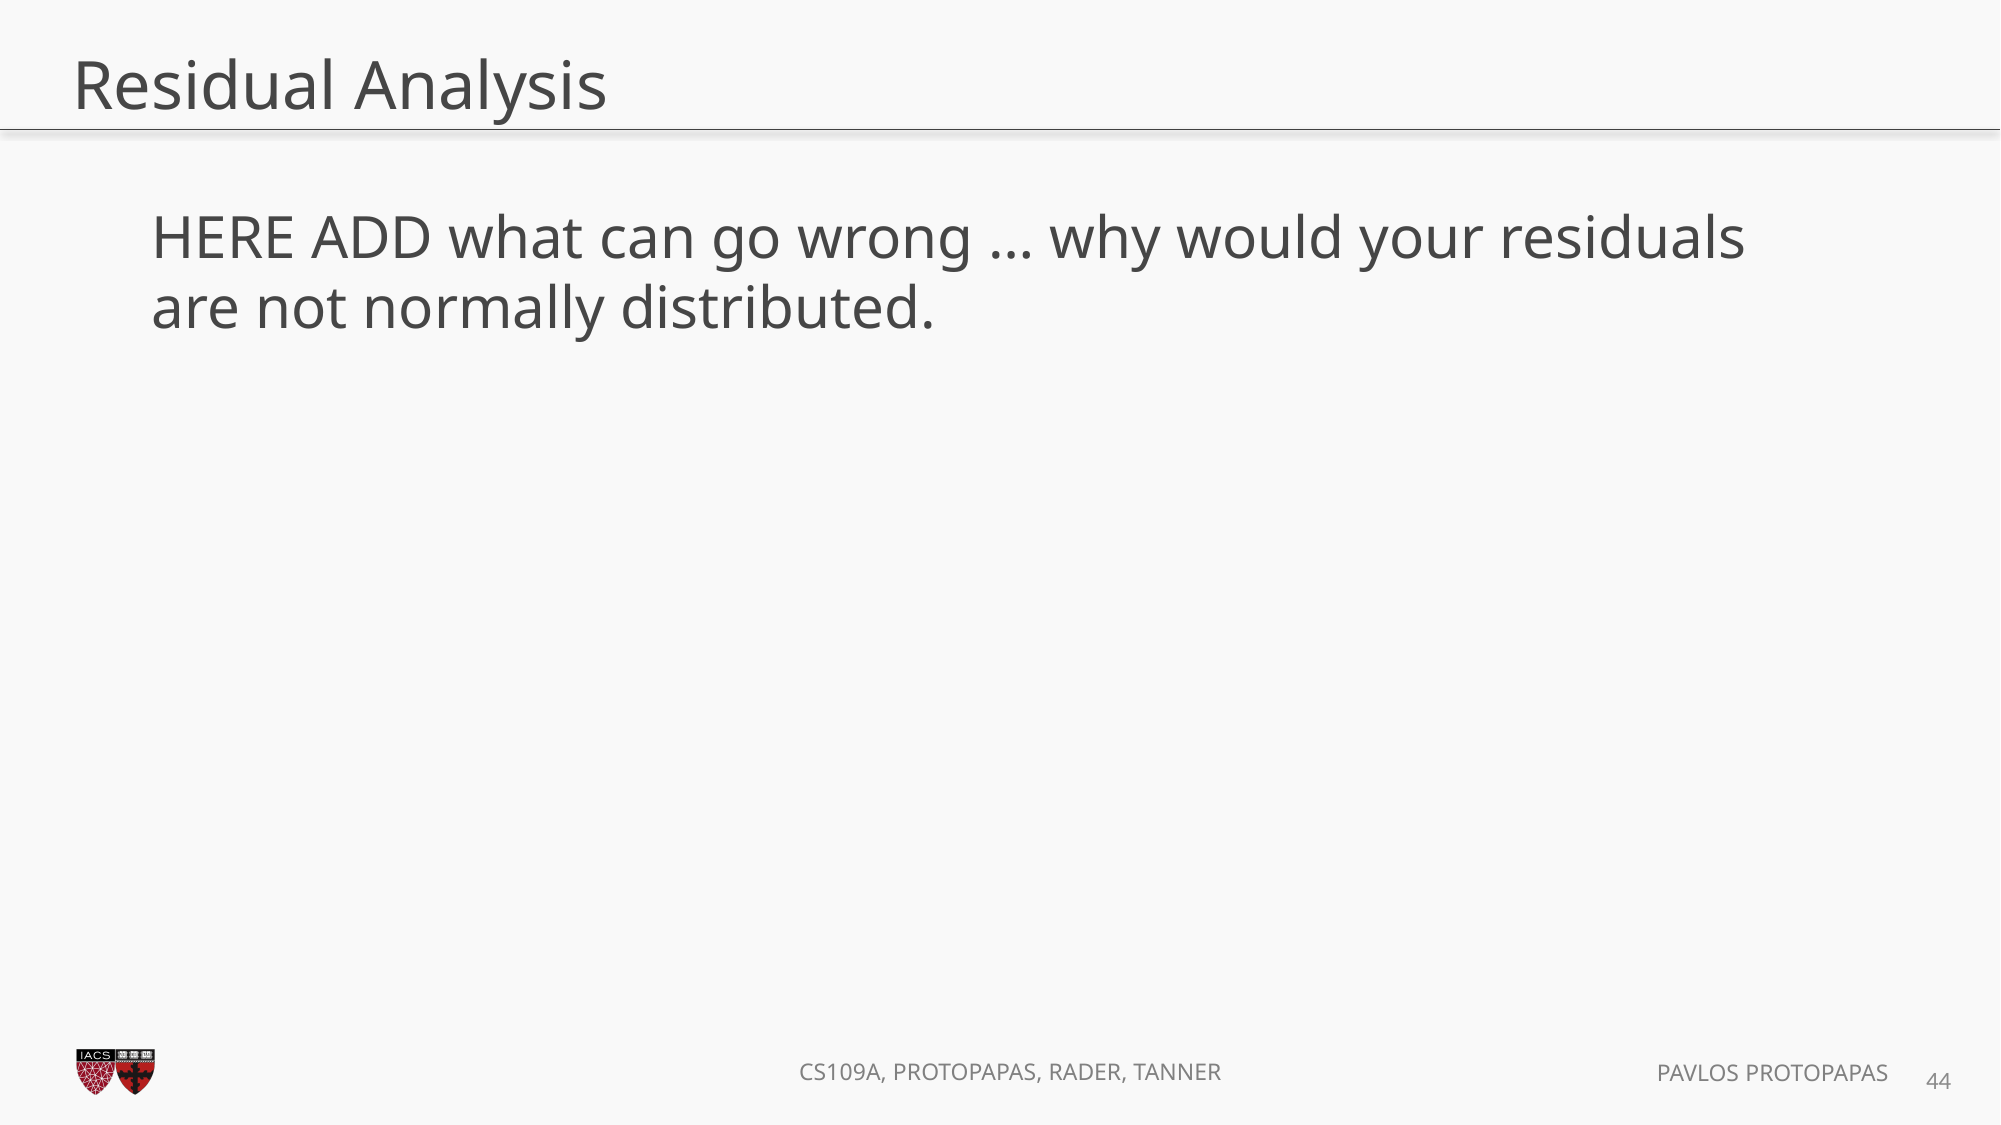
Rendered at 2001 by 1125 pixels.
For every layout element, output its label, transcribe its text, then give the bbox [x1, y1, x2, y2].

title Residual Analysis [57, 35, 1943, 162]
slide_number 44 [1500, 1050, 1967, 1110]
picture [75, 1049, 155, 1095]
list HERE ADD what can go wrong … why would your residuals are not normally distributed. [136, 193, 1831, 540]
